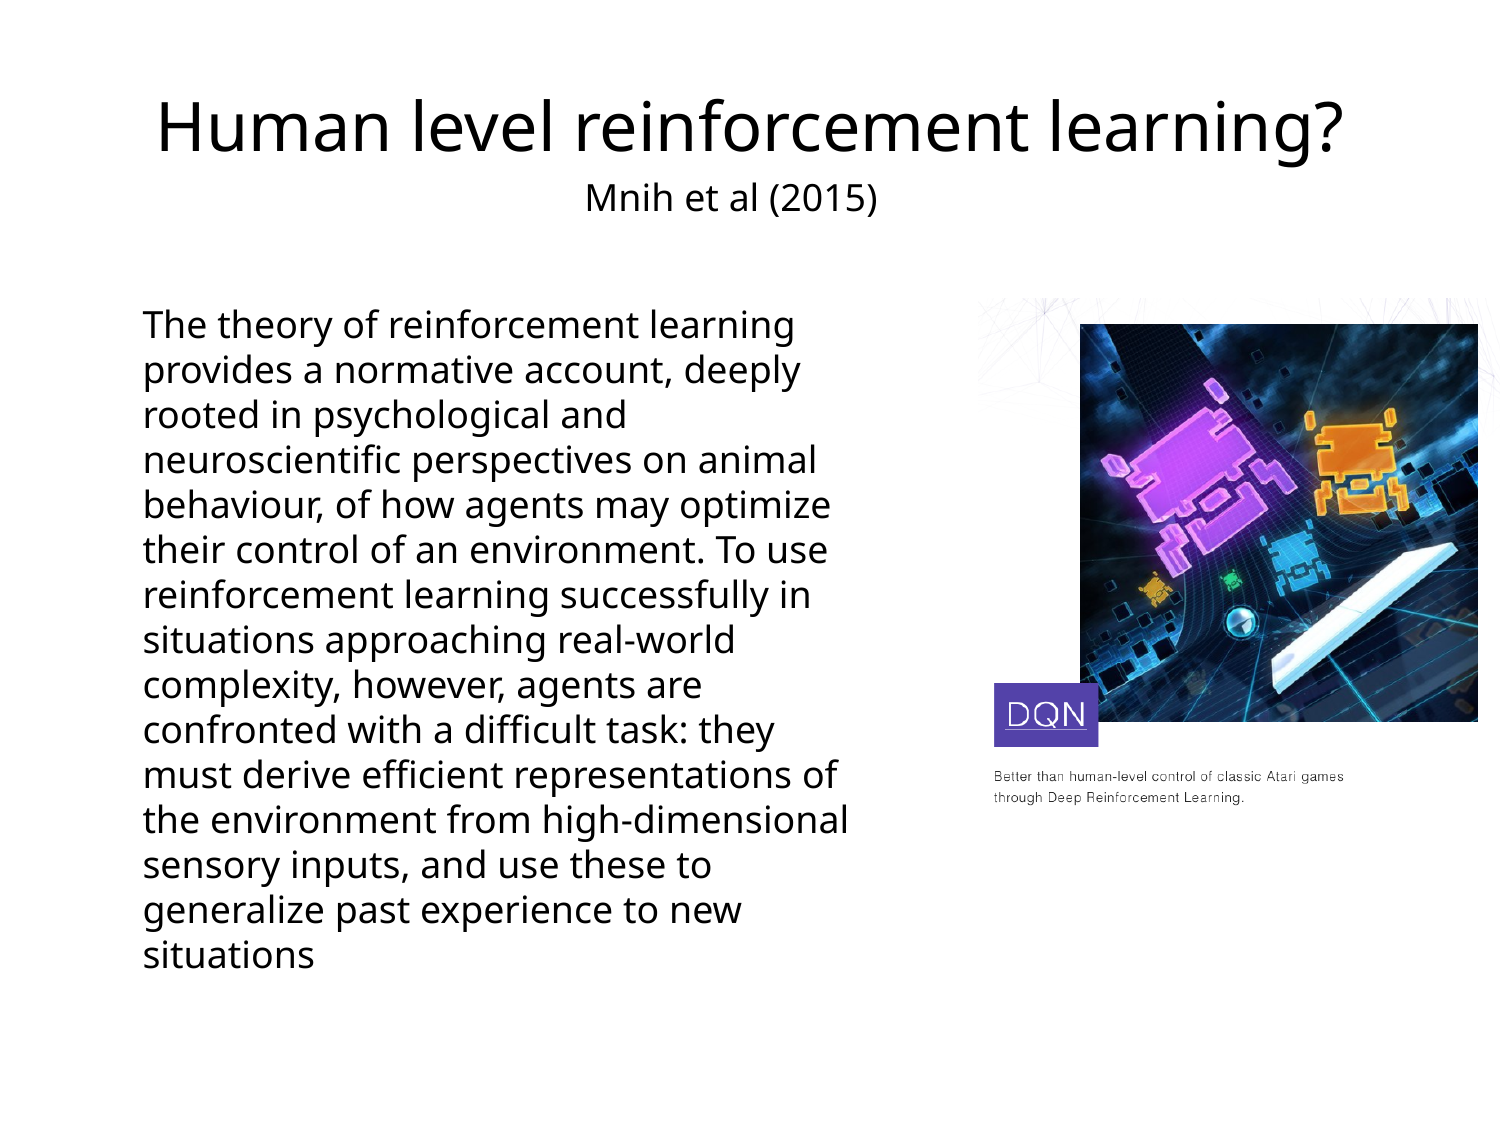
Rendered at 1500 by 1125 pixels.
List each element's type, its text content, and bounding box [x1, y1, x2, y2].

title Human level reinforcement learning? [103, 59, 1397, 198]
text_box The theory of reinforcement learning provides a normative account, deeply rooted in psychological and neuroscientific perspectives on animal behaviour, of how agents may optimize their control of an environment. To use reinforcement learning successfully in situations approaching real-world complexity, however, agents are confronted with a difficult task: they must derive efficient representations of the environment from high-dimensional sensory inputs, and use these to generalize past experience to new situations [127, 293, 878, 984]
text_box Mnih et al (2015) [569, 166, 893, 227]
picture [978, 298, 1500, 832]
